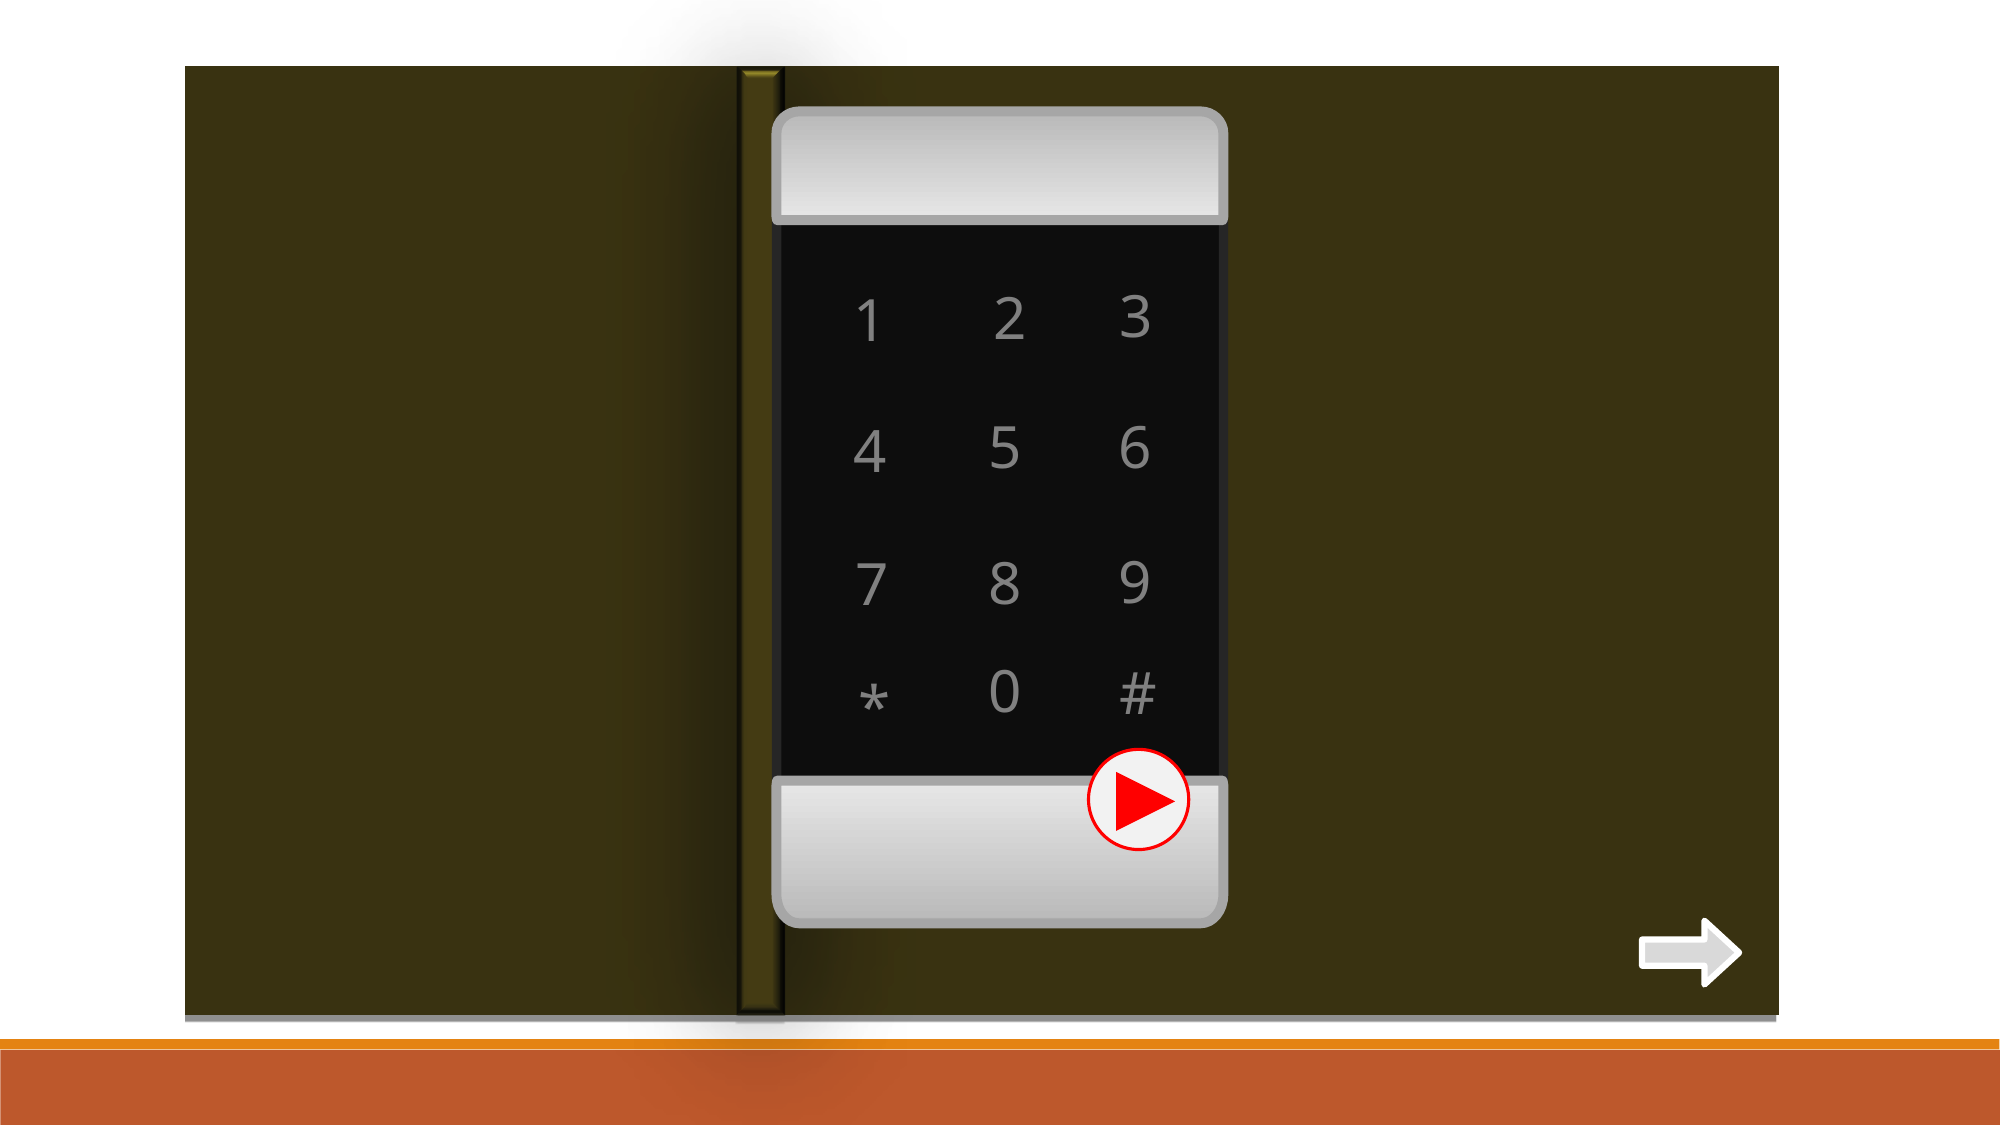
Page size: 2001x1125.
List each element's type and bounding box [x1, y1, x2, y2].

text_box [185, 0, 1779, 1125]
